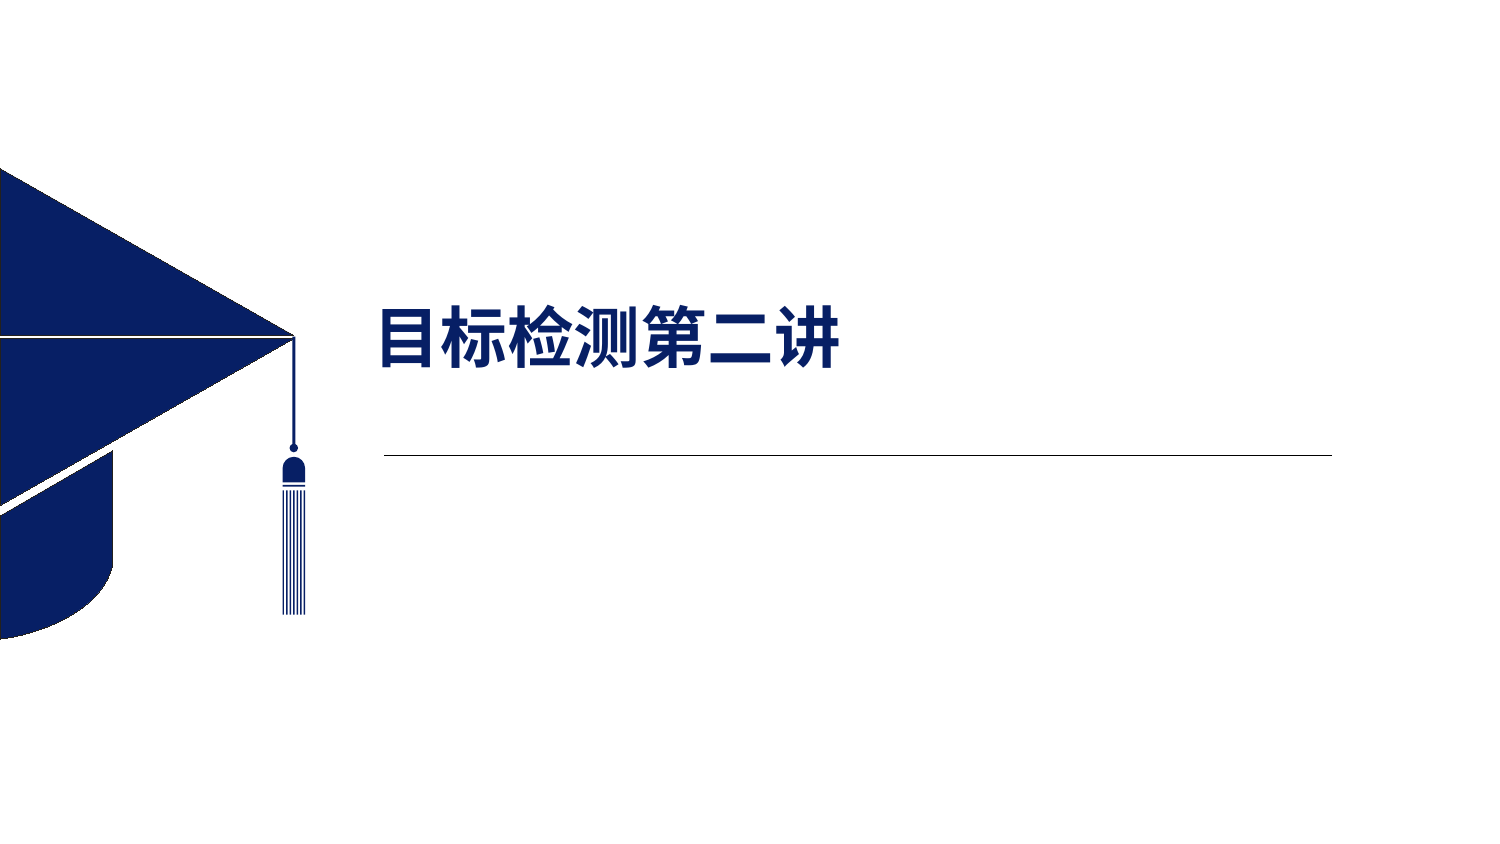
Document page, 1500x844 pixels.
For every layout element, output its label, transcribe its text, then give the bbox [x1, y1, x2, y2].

text_box [0, 338, 292, 506]
text_box [0, 168, 294, 336]
text_box [282, 456, 306, 483]
text_box 目标检测第二讲 [362, 290, 1500, 382]
text_box [0, 450, 113, 640]
text_box [289, 336, 299, 453]
